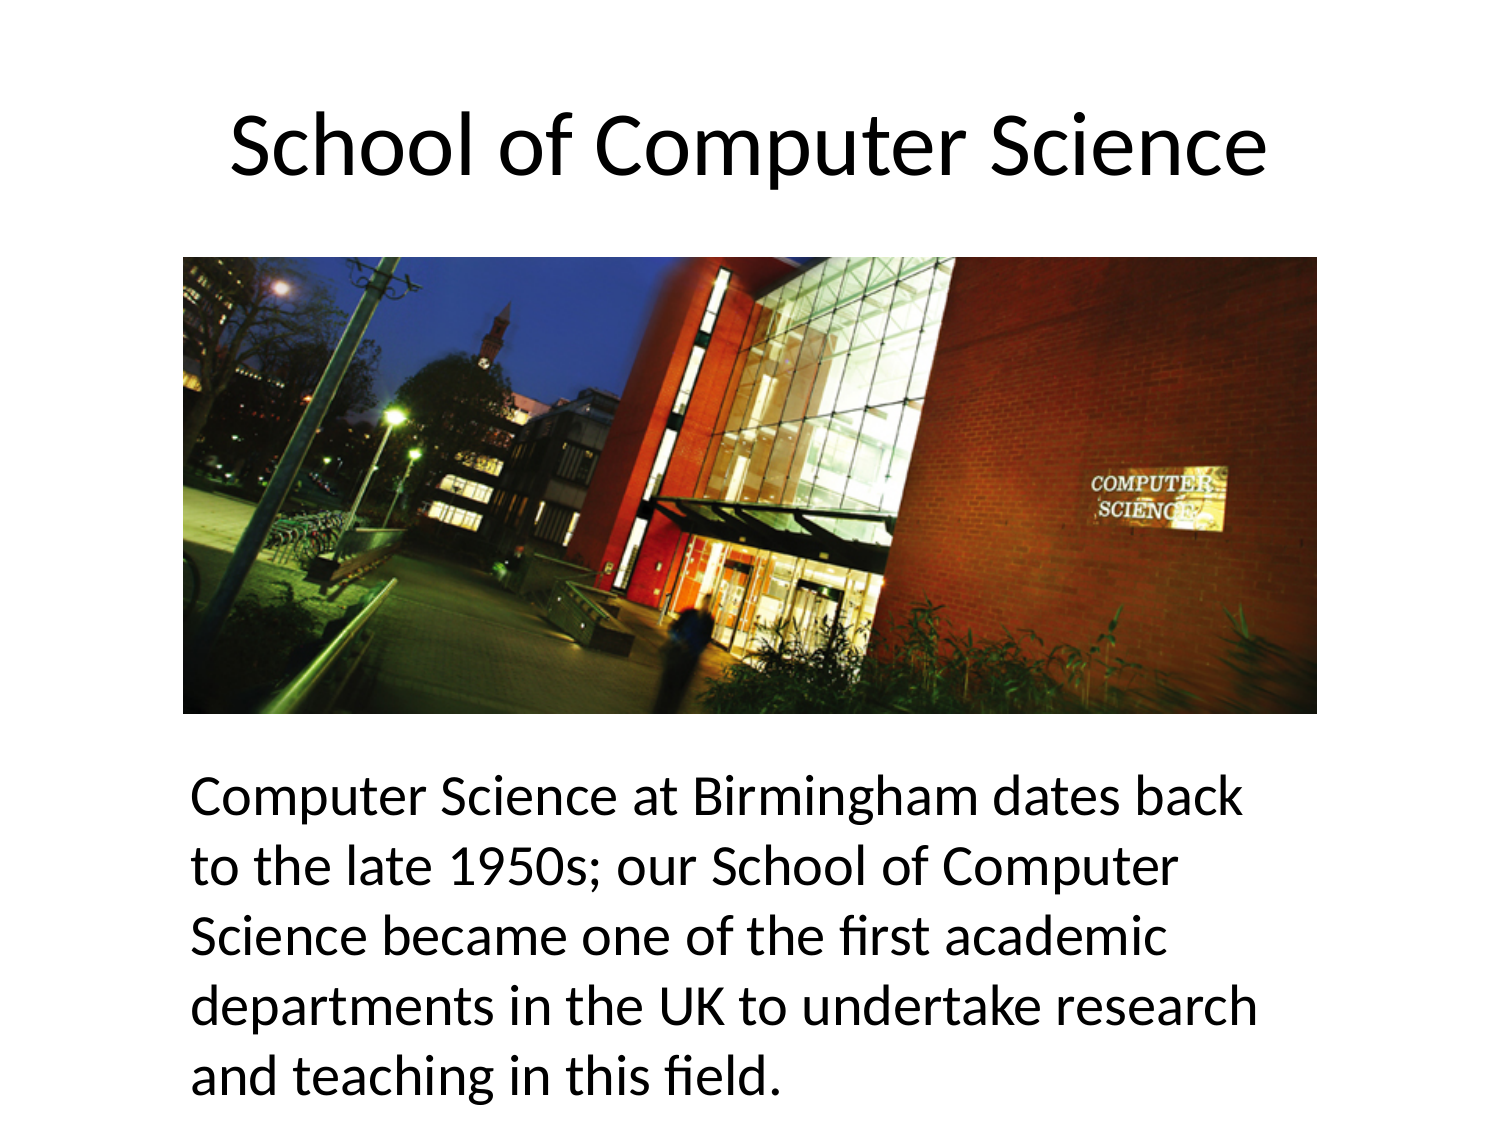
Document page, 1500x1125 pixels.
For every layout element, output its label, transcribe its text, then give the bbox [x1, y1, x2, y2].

picture [183, 257, 1317, 715]
text_box Computer Science at Birmingham dates back to the late 1950s; our School of Computer Science became one of the first academic departments in the UK to undertake research and teaching in this field. [175, 750, 1313, 1115]
title School of Computer Science [75, 45, 1425, 233]
